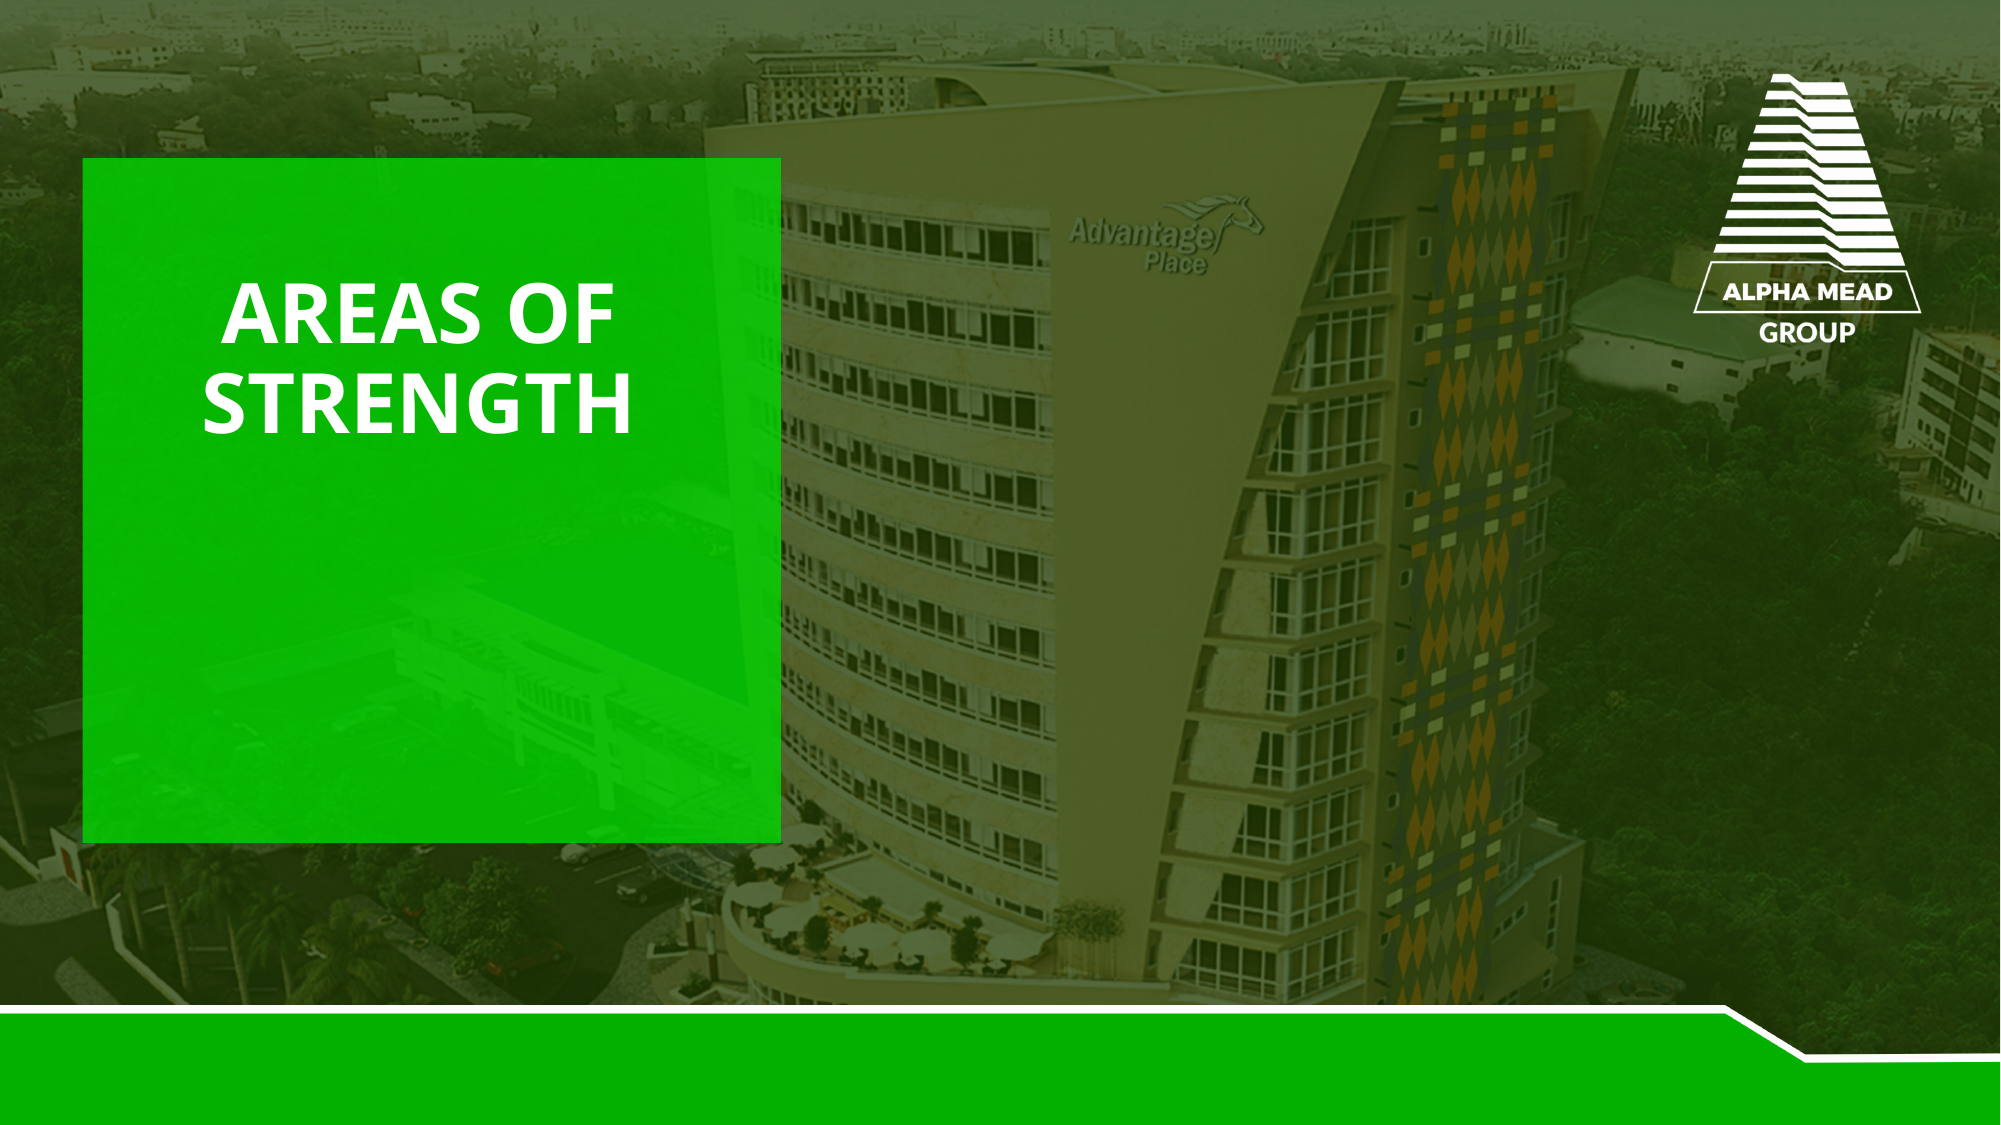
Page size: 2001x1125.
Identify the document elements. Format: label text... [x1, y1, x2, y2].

title AREAS OF STRENGTH [73, 165, 766, 460]
picture [0, 0, 2001, 1125]
